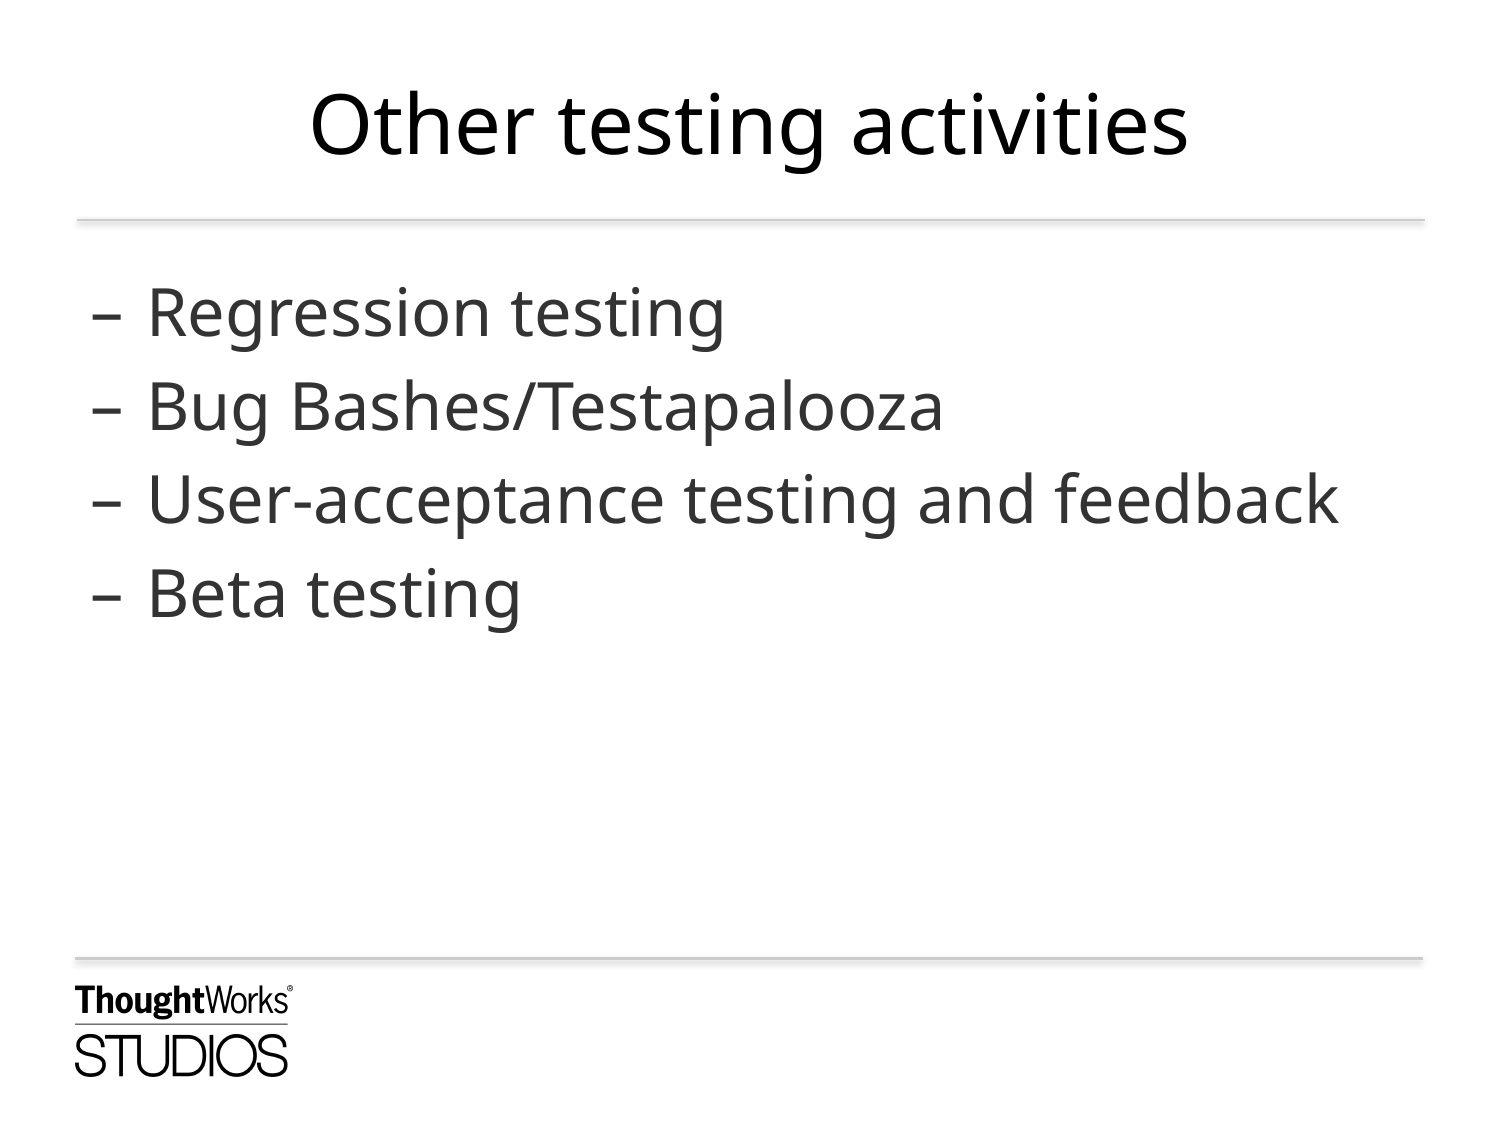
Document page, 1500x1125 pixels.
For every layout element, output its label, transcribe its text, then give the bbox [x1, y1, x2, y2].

title Other testing activities [75, 45, 1425, 197]
picture [75, 985, 293, 1077]
list Regression testing Bug Bashes/Testapalooza User-acceptance testing and feedback Beta testing [75, 262, 1425, 948]
